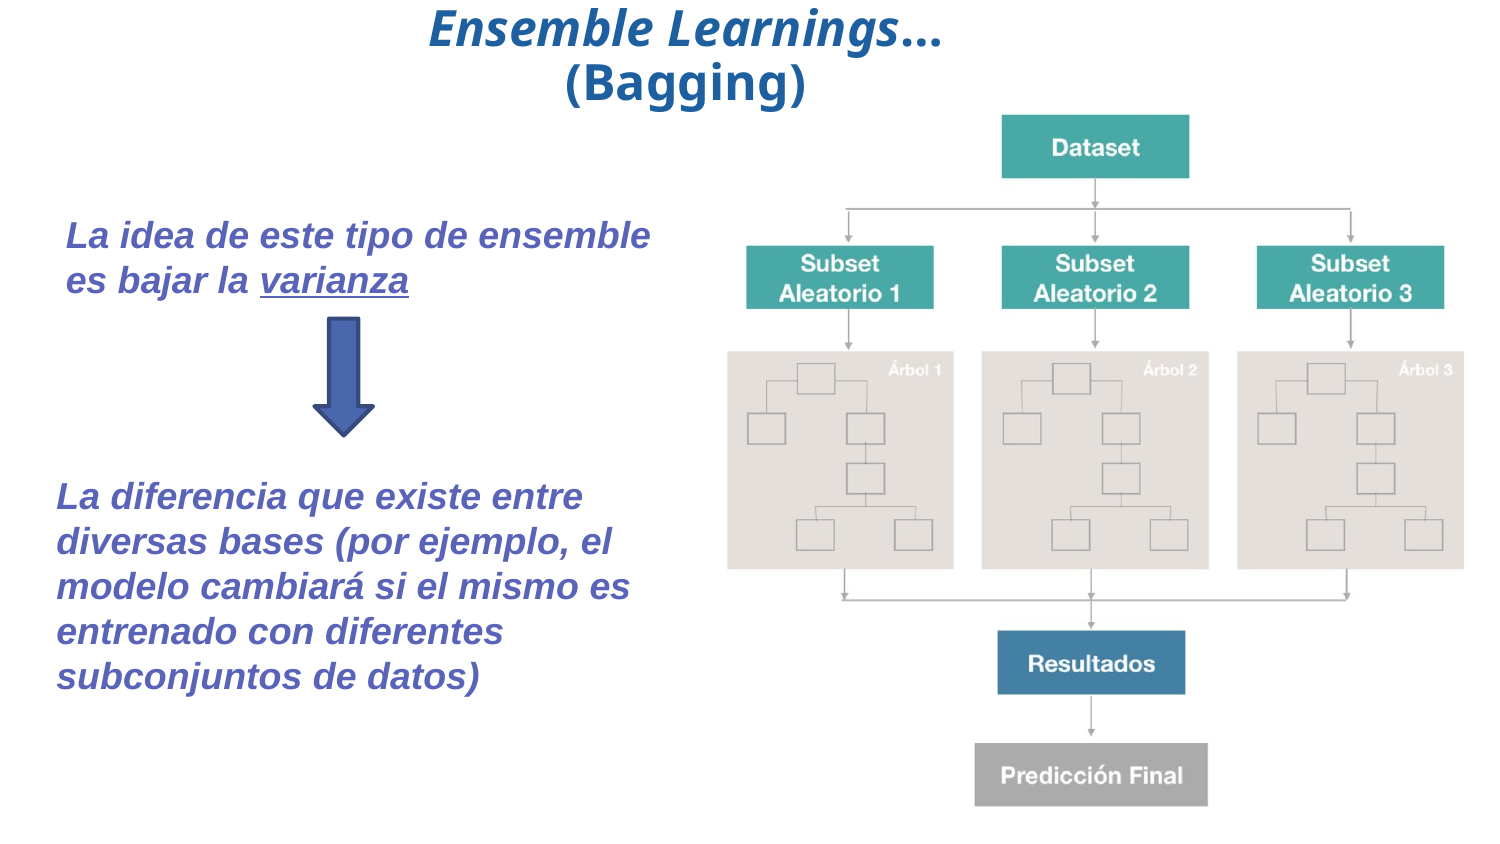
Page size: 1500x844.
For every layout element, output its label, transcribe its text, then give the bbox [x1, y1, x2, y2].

text_box La idea de este tipo de ensemble es bajar la varianza [50, 196, 689, 328]
text_box La diferencia que existe entre diversas bases (por ejemplo, el modelo cambiará si el mismo es entrenado con diferentes subconjuntos de datos) [41, 456, 686, 588]
text_box Ensemble Learnings… (Bagging) [213, 0, 1159, 115]
text_box [314, 318, 373, 436]
picture [694, 74, 1500, 839]
